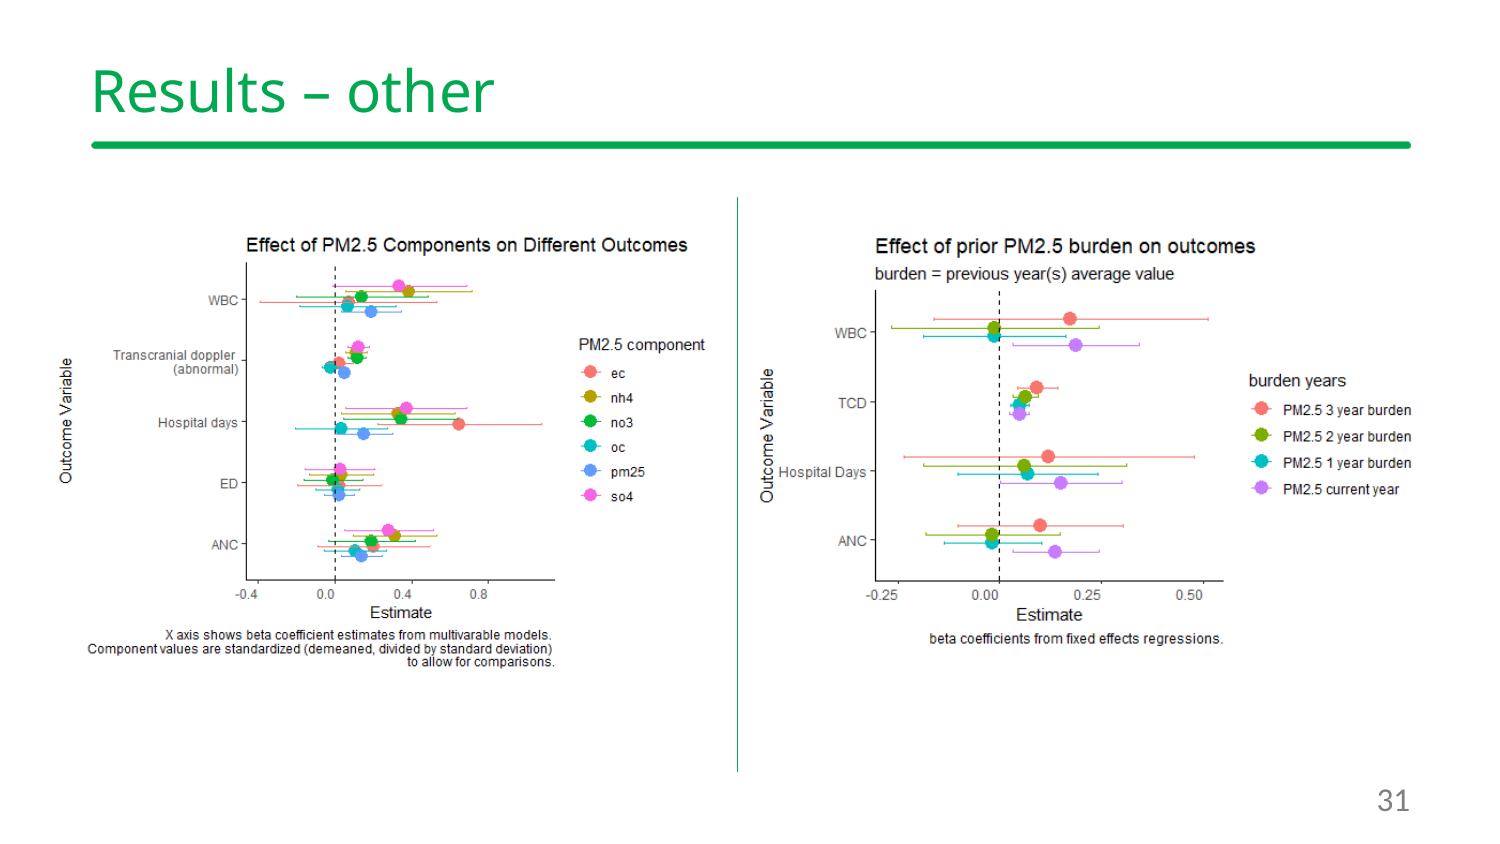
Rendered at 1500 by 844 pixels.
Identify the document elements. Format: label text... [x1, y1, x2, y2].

title Results – other [75, 33, 1425, 132]
picture [91, 141, 1411, 149]
picture [749, 228, 1429, 654]
picture [49, 228, 722, 677]
